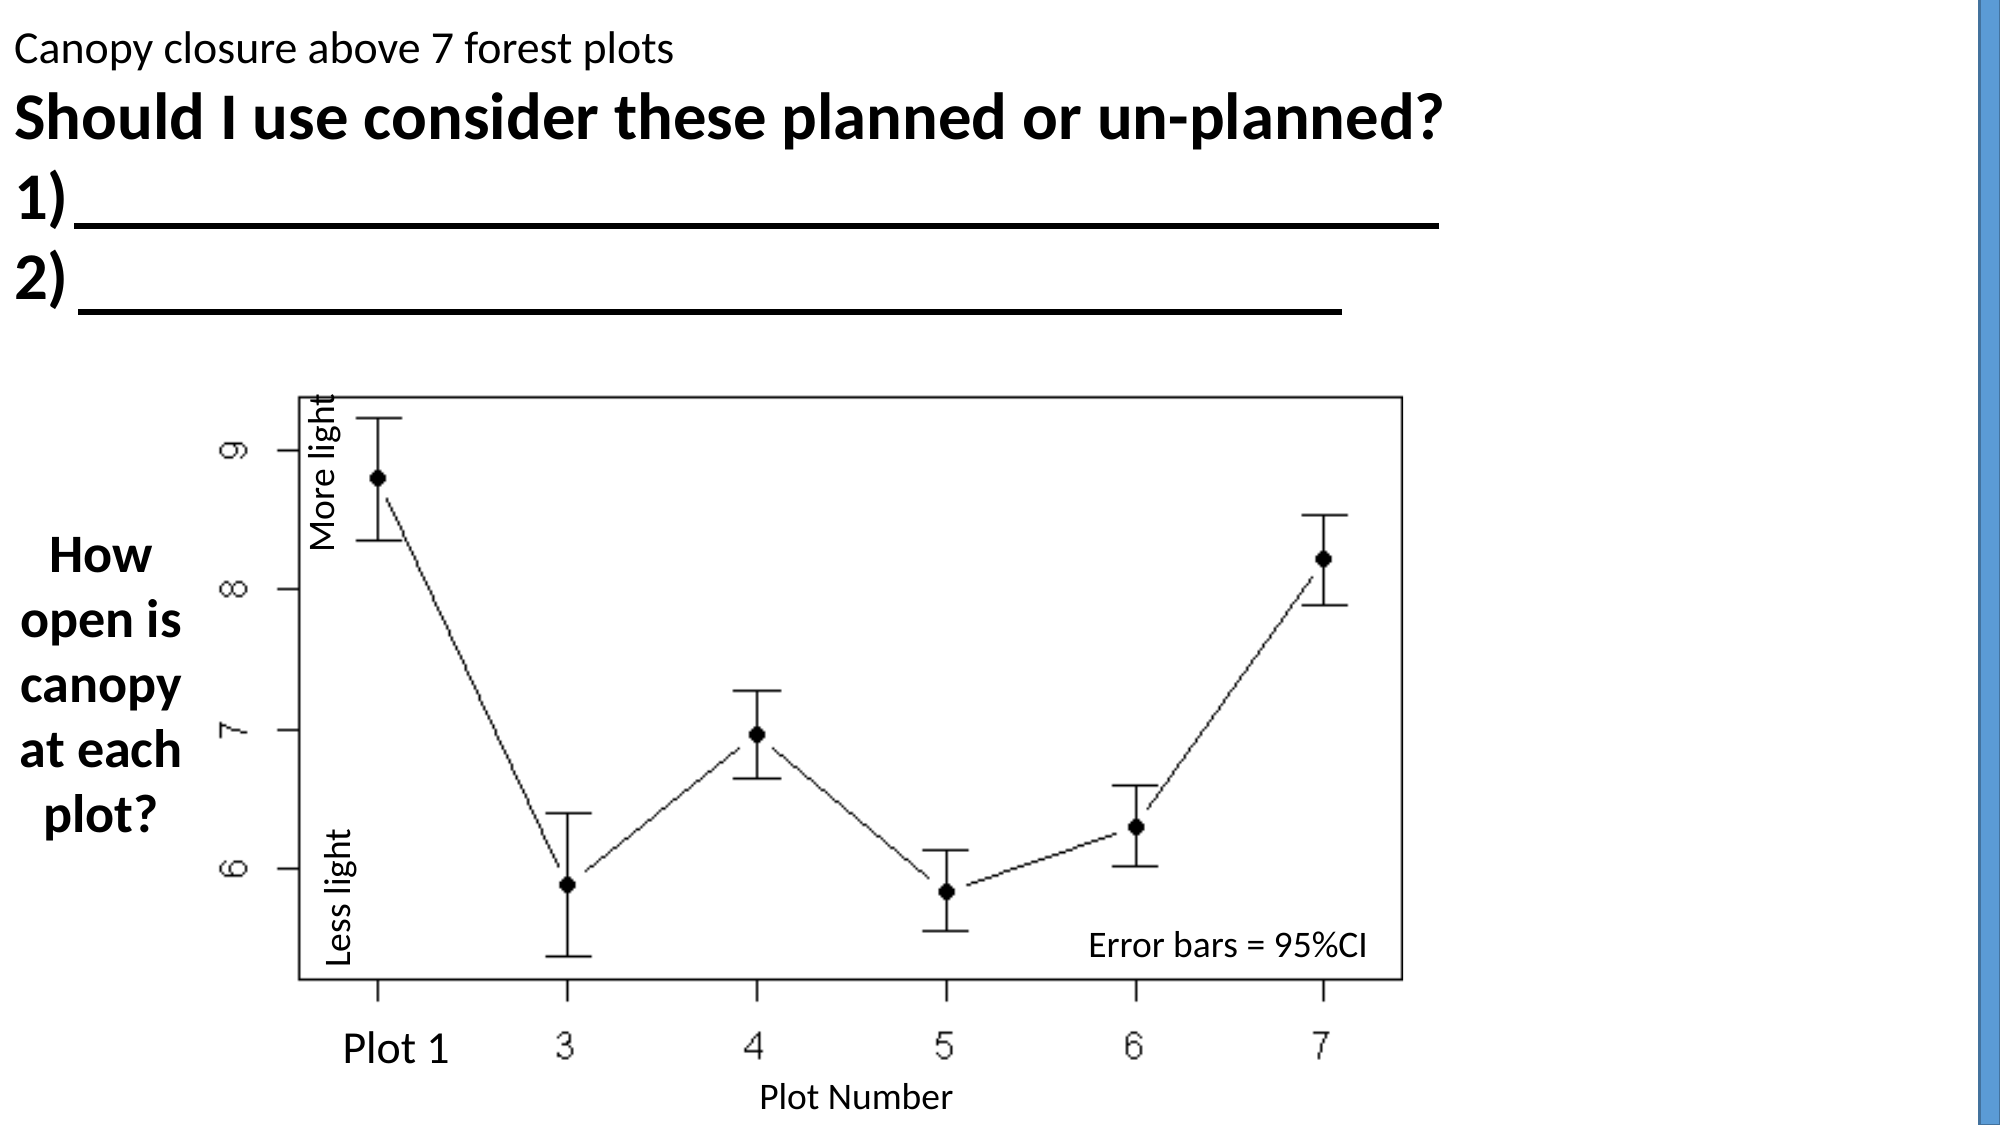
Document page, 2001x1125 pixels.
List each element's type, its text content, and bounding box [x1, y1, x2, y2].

text_box Canopy closure above 7 forest plots Should I use consider these planned or un-planned? 1)Experiment was not designed to test this question 2)Am going to carry out all possible comparisons [0, 10, 1711, 321]
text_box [0, 334, 1736, 1125]
text_box [1978, 0, 2000, 1125]
